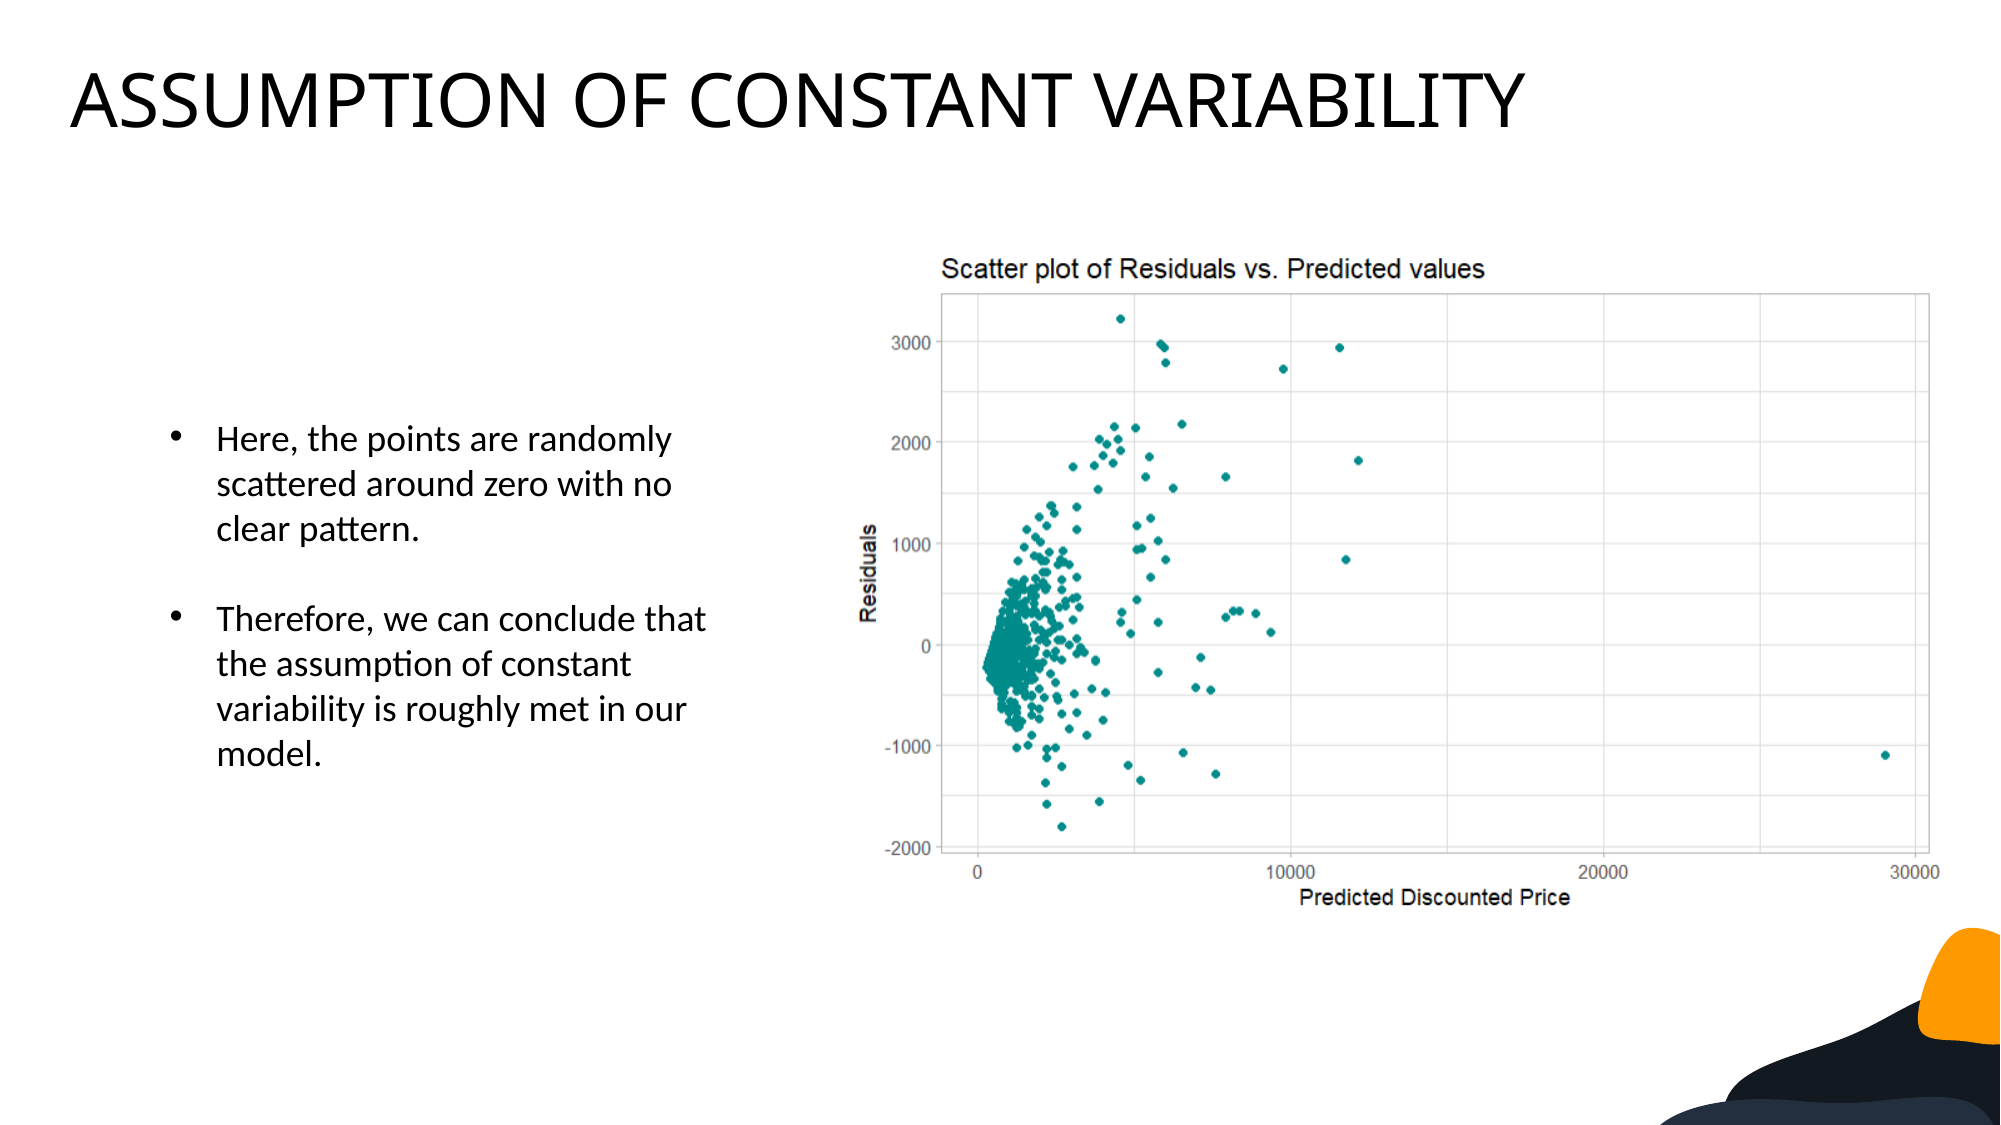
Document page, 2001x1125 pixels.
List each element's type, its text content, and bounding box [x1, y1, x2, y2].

text_box Here, the points are randomly scattered around zero with no clear pattern. Therefore, we can conclude that the assumption of constant variability is roughly met in our model. [154, 316, 732, 781]
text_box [1675, 907, 2000, 1125]
picture [841, 242, 1955, 914]
text_box ASSUMPTION OF CONSTANT VARIABILITY [55, 45, 1543, 150]
